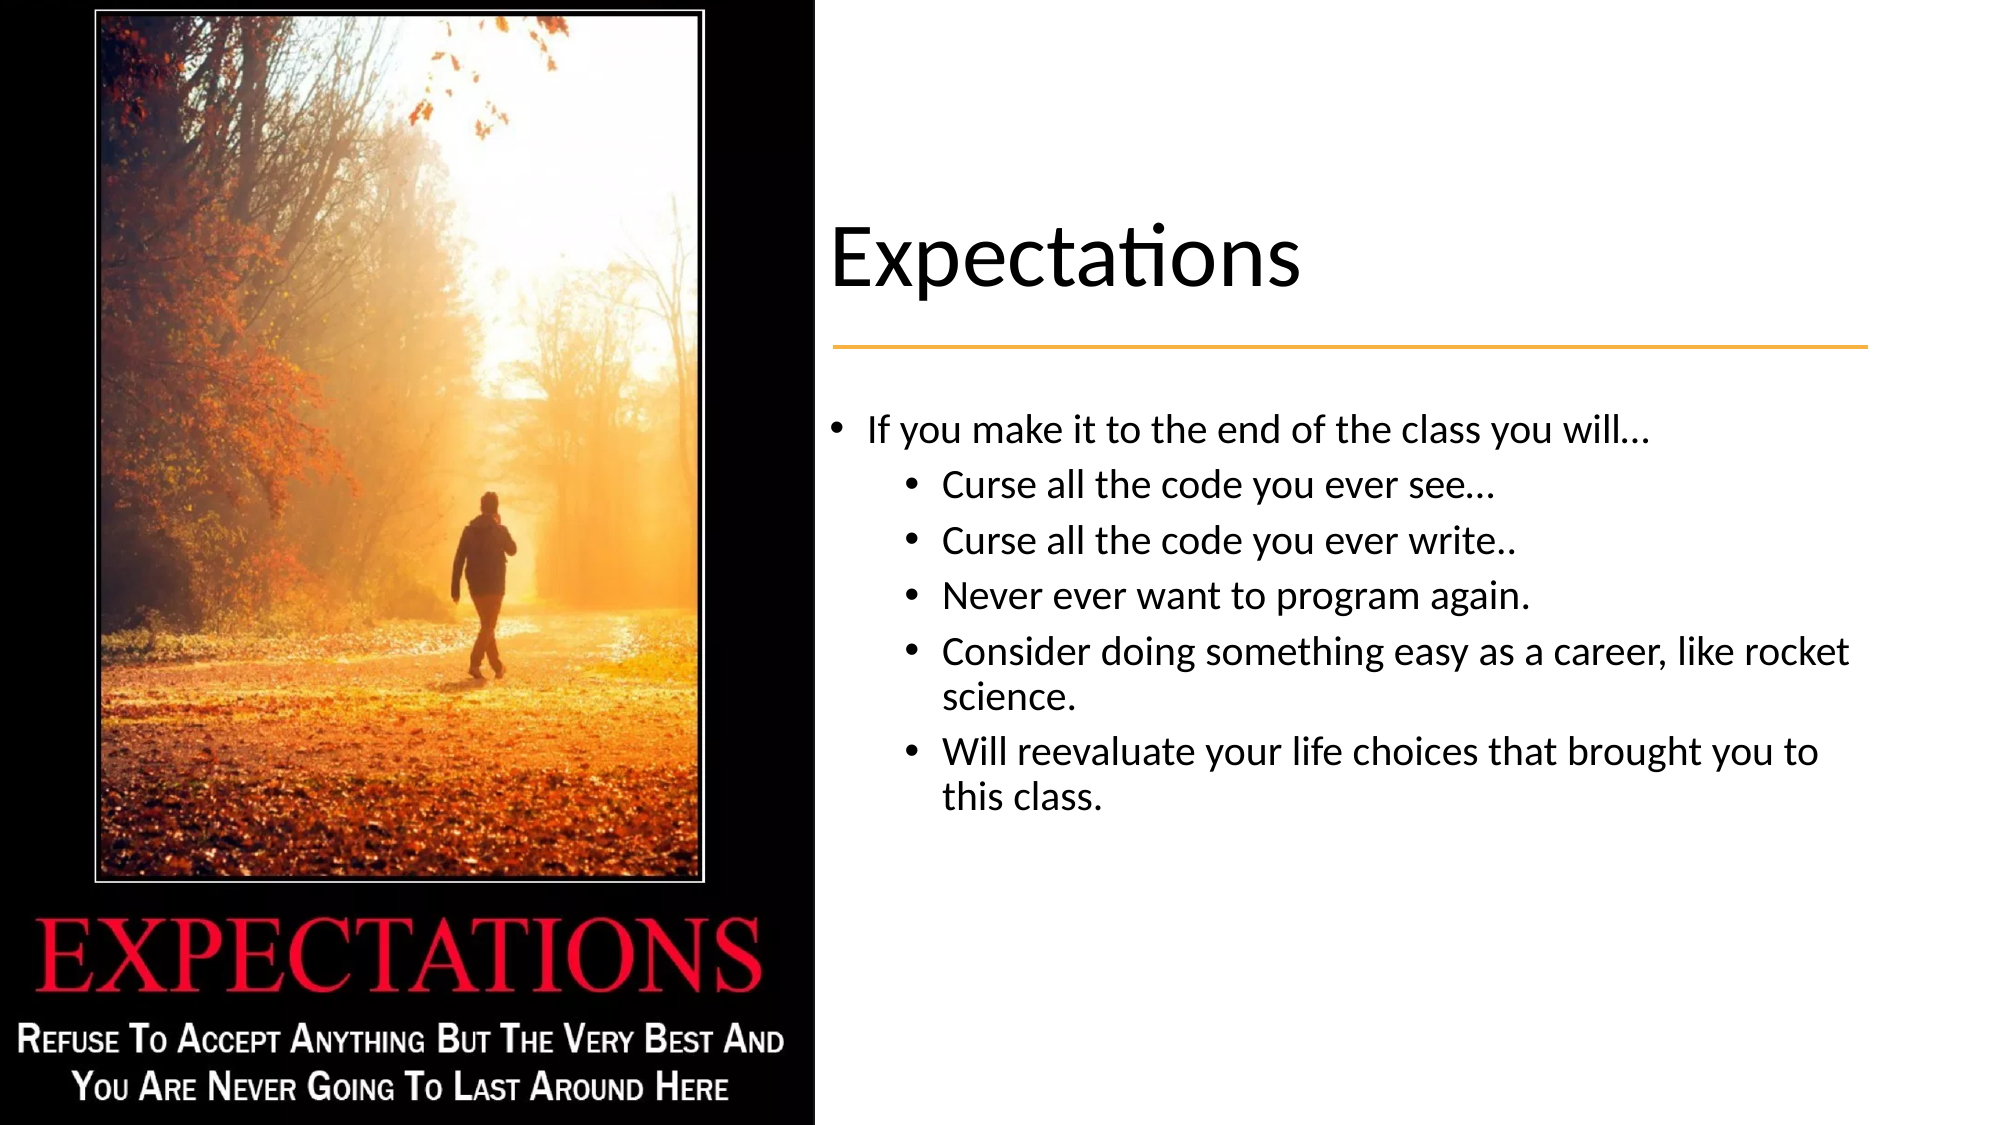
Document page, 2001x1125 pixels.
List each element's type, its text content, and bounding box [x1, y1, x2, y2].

picture [0, 0, 815, 1125]
title Expectations [819, 103, 1895, 315]
list If you make it to the end of the class you will… Curse all the code you ever see… Curse all the code you ever write.. Never ever want to program again. Consider doing something easy as a career, like rocket science. Will reevaluate your life choices that brought you to this class. [819, 399, 1895, 1021]
